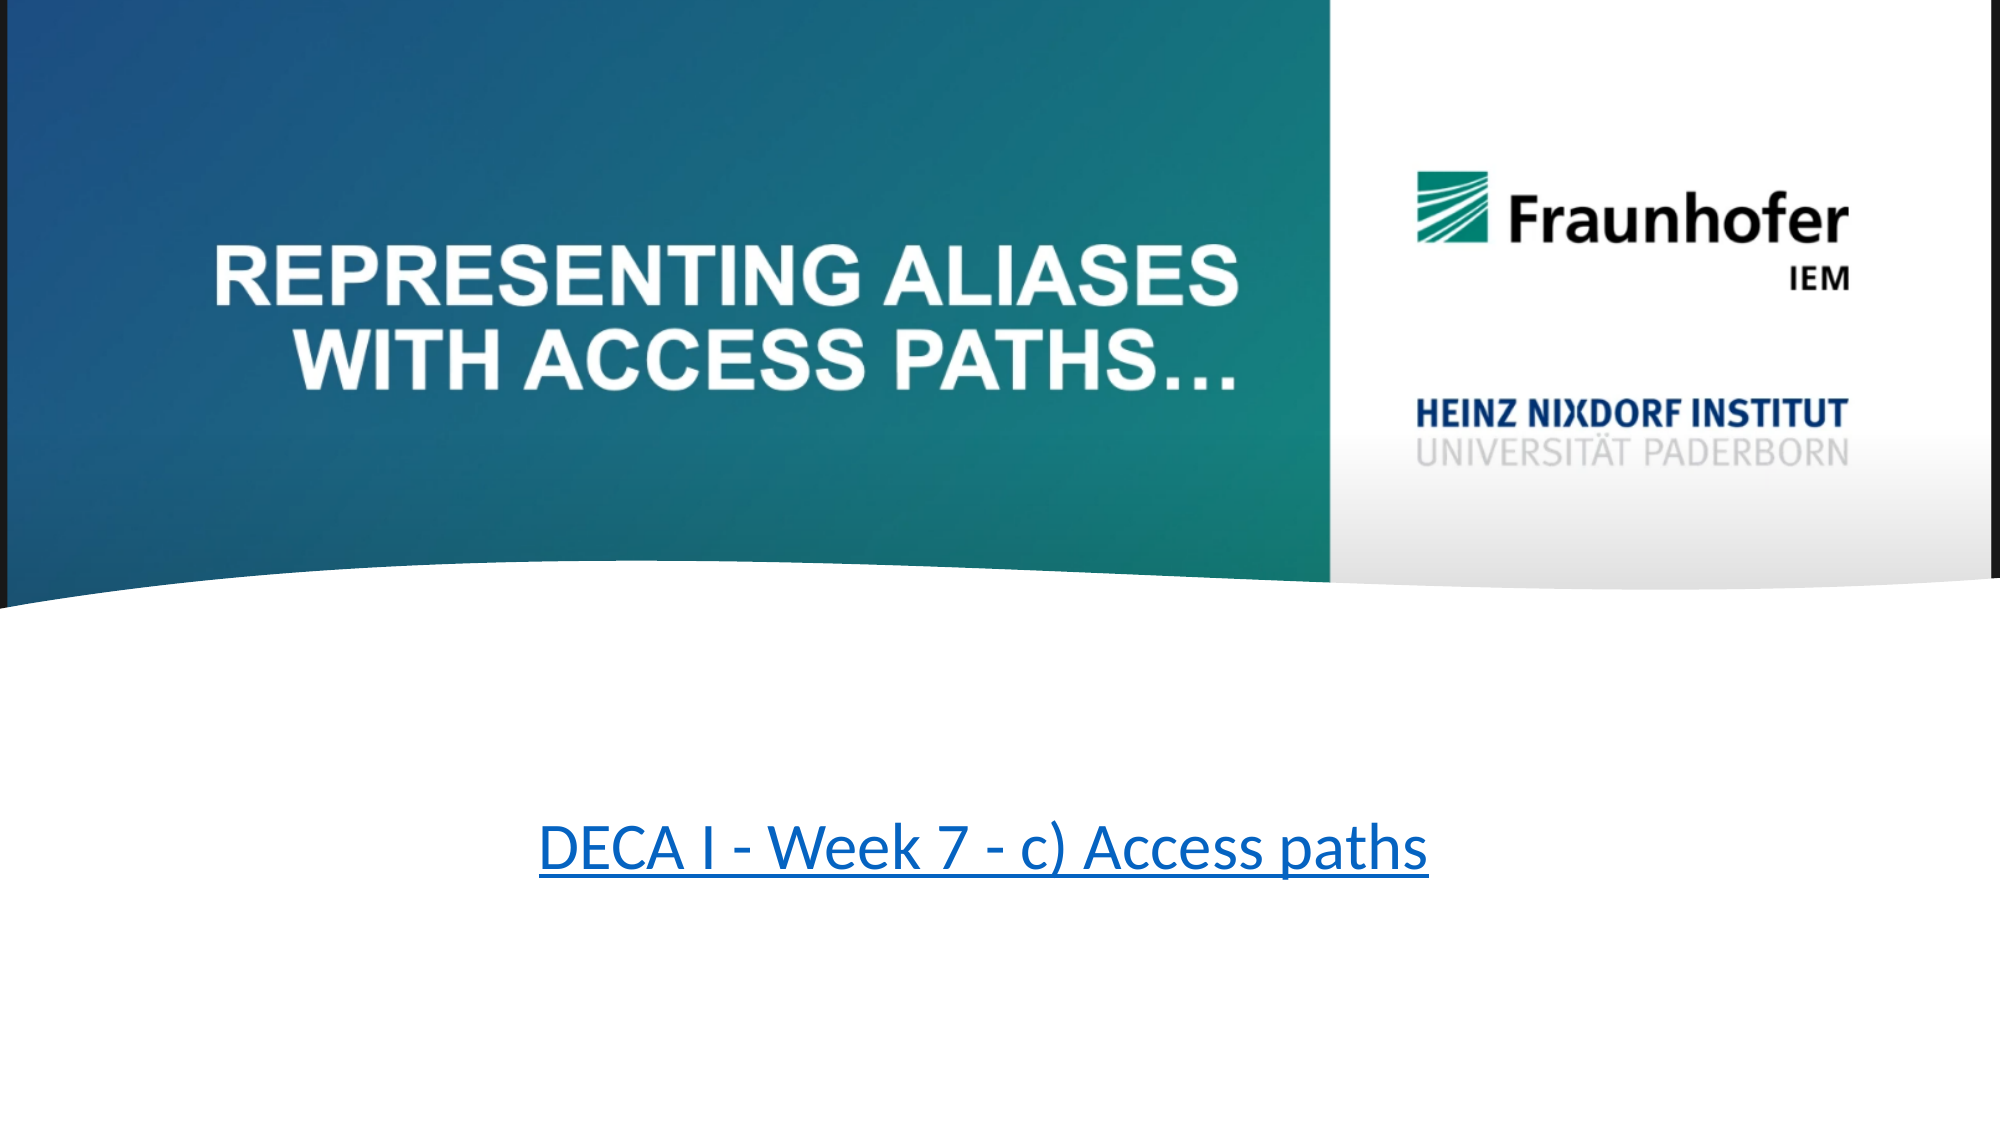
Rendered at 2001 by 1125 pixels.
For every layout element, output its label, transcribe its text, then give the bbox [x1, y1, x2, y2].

text_box DECA I - Week 7 - c) Access paths [523, 686, 1477, 1011]
picture [0, 0, 2000, 609]
